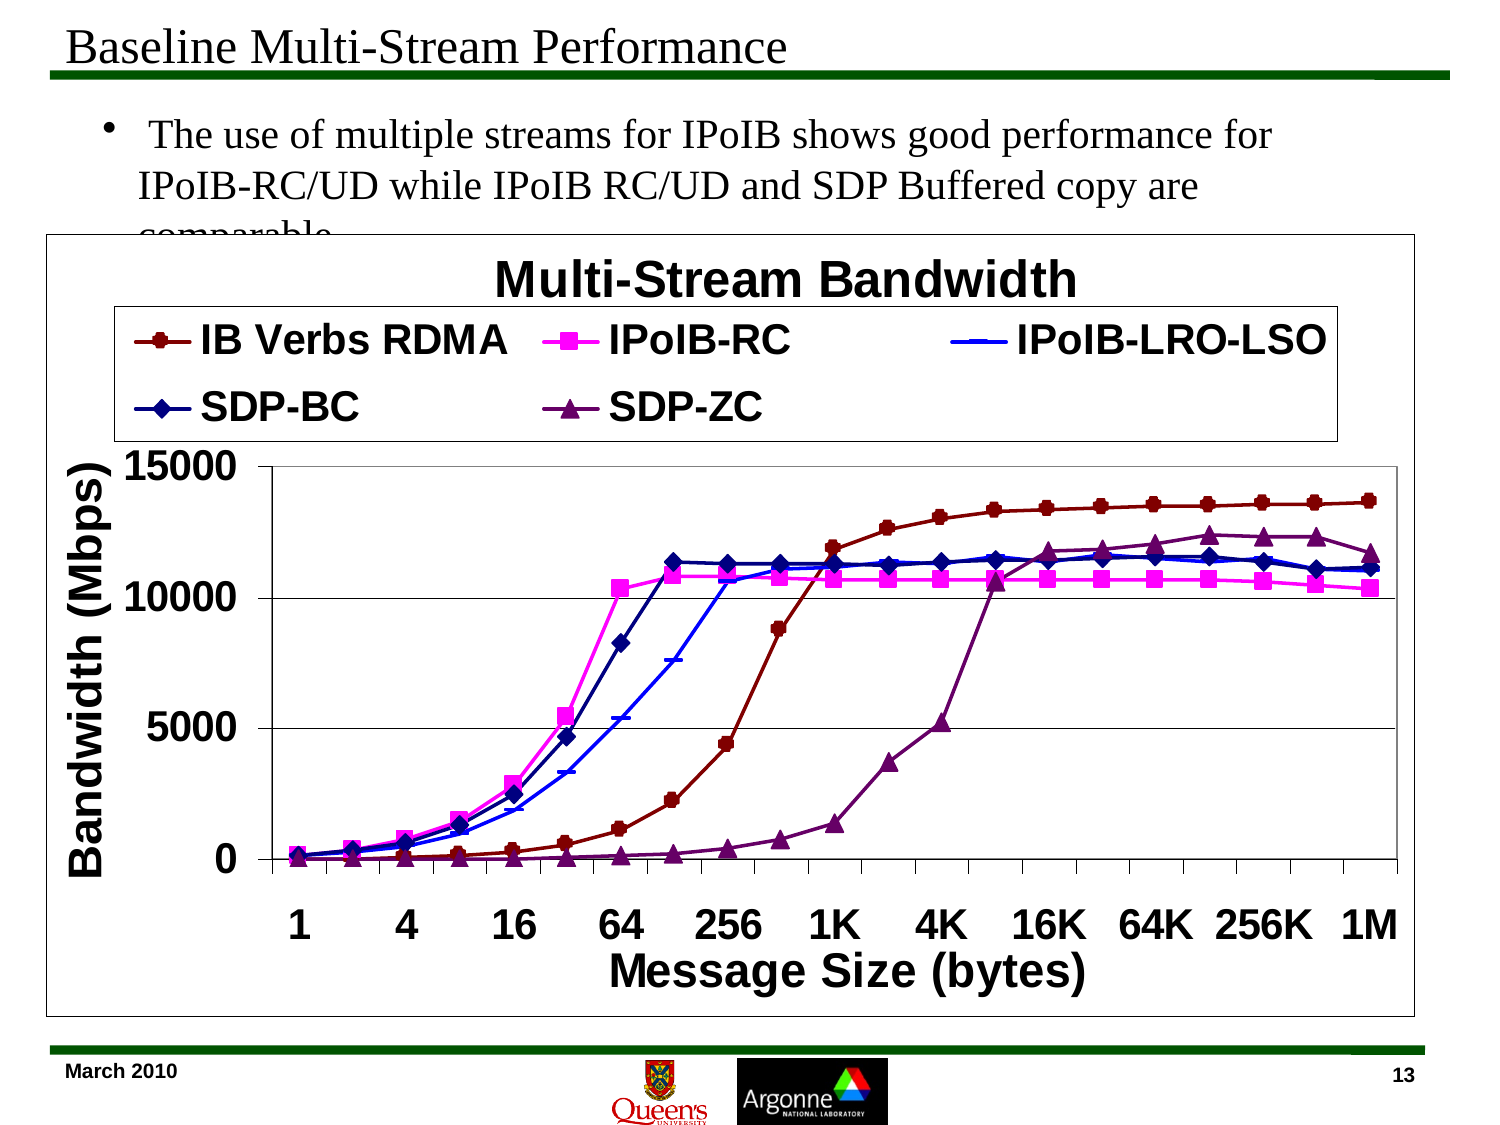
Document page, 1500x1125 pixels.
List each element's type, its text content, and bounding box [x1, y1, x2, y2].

title Baseline Multi-Stream Performance [49, 0, 1238, 88]
picture [737, 1058, 888, 1125]
text_box The use of multiple streams for IPoIB shows good performance for IPoIB-RC/UD while IPoIB RC/UD and SDP Buffered copy are comparable [87, 99, 1413, 223]
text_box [37, 224, 1426, 1026]
picture [612, 1060, 707, 1125]
